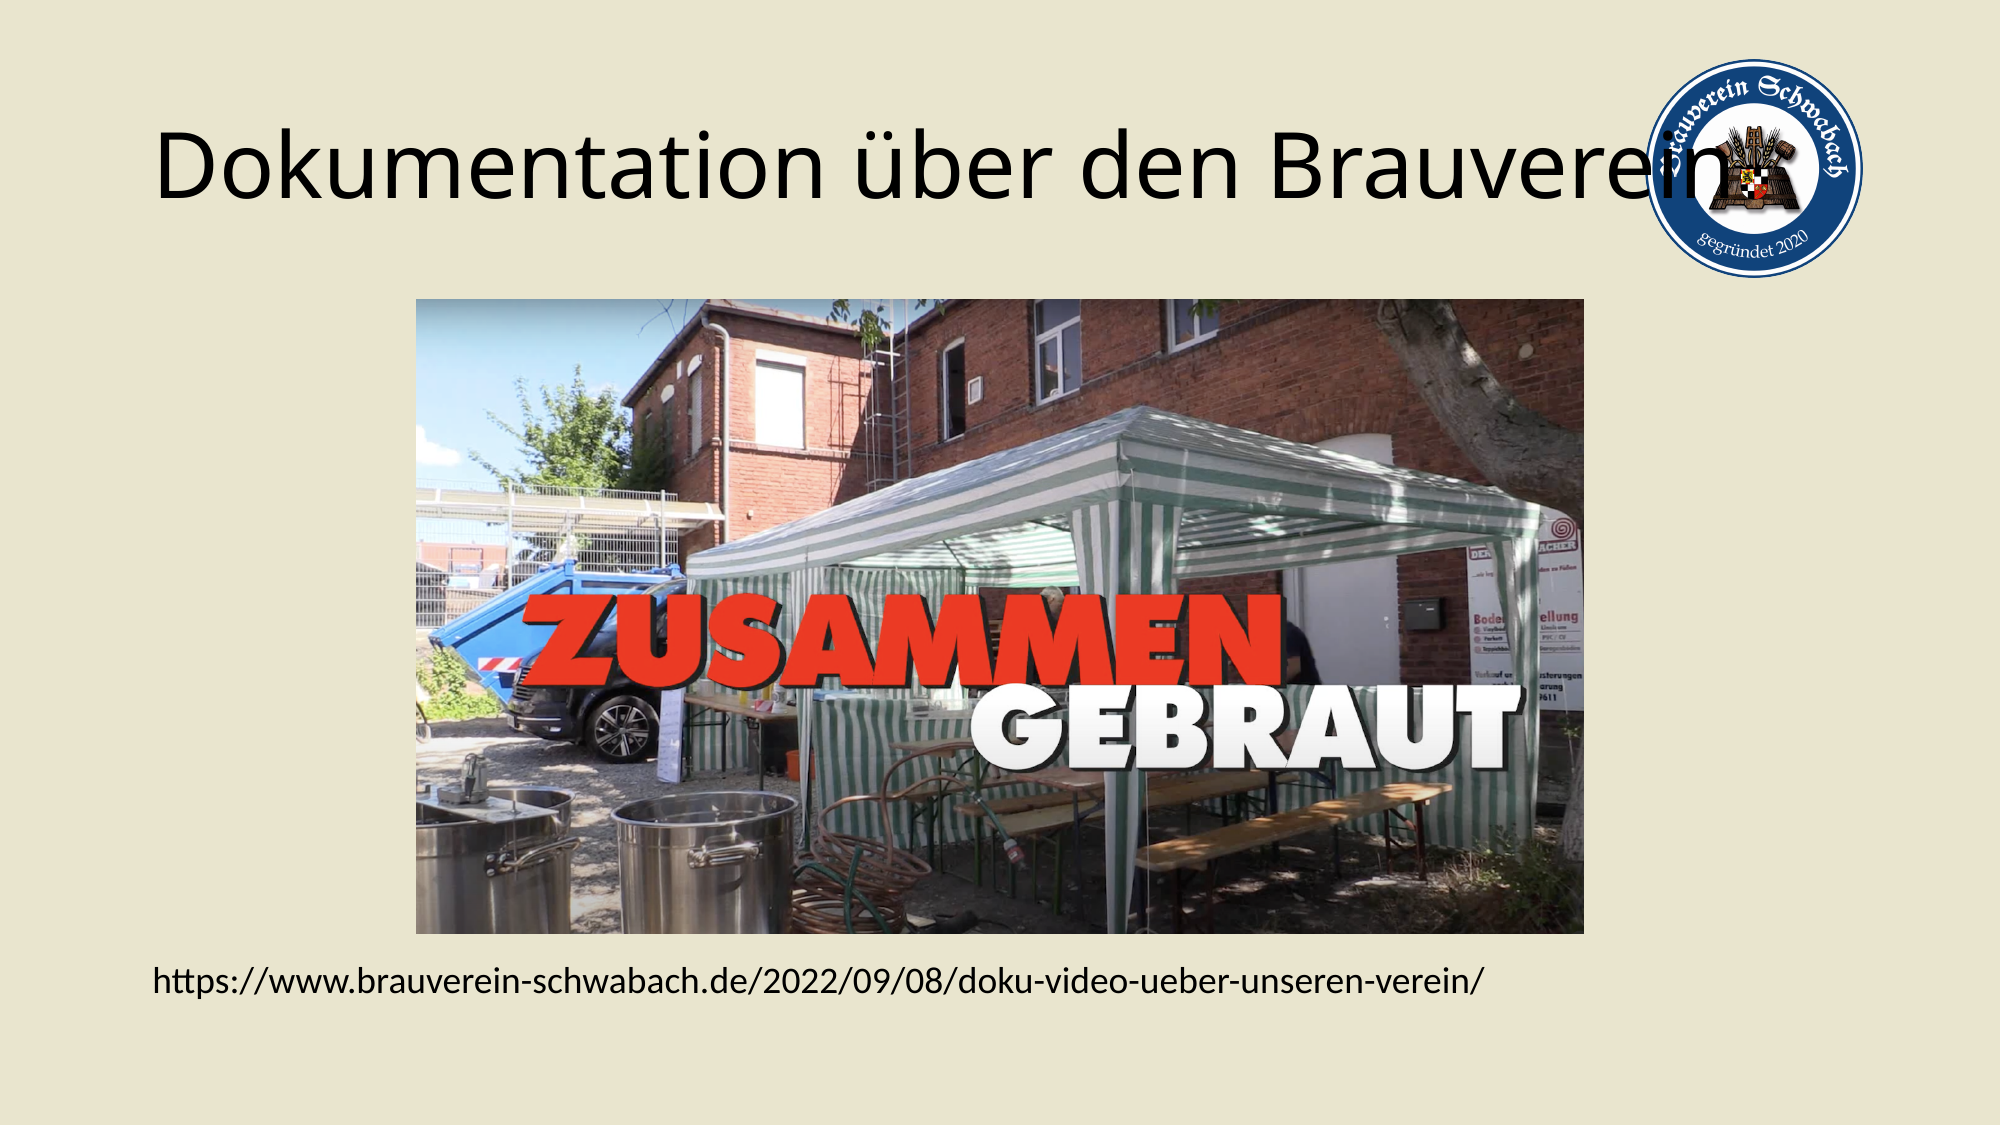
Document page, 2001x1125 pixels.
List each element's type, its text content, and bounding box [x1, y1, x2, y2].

text_box https://www.brauverein-schwabach.de/2022/09/08/doku-video-ueber-unseren-verein/ [137, 299, 1863, 1014]
picture [416, 299, 1584, 934]
title Dokumentation über den Brauverein [137, 59, 1863, 278]
